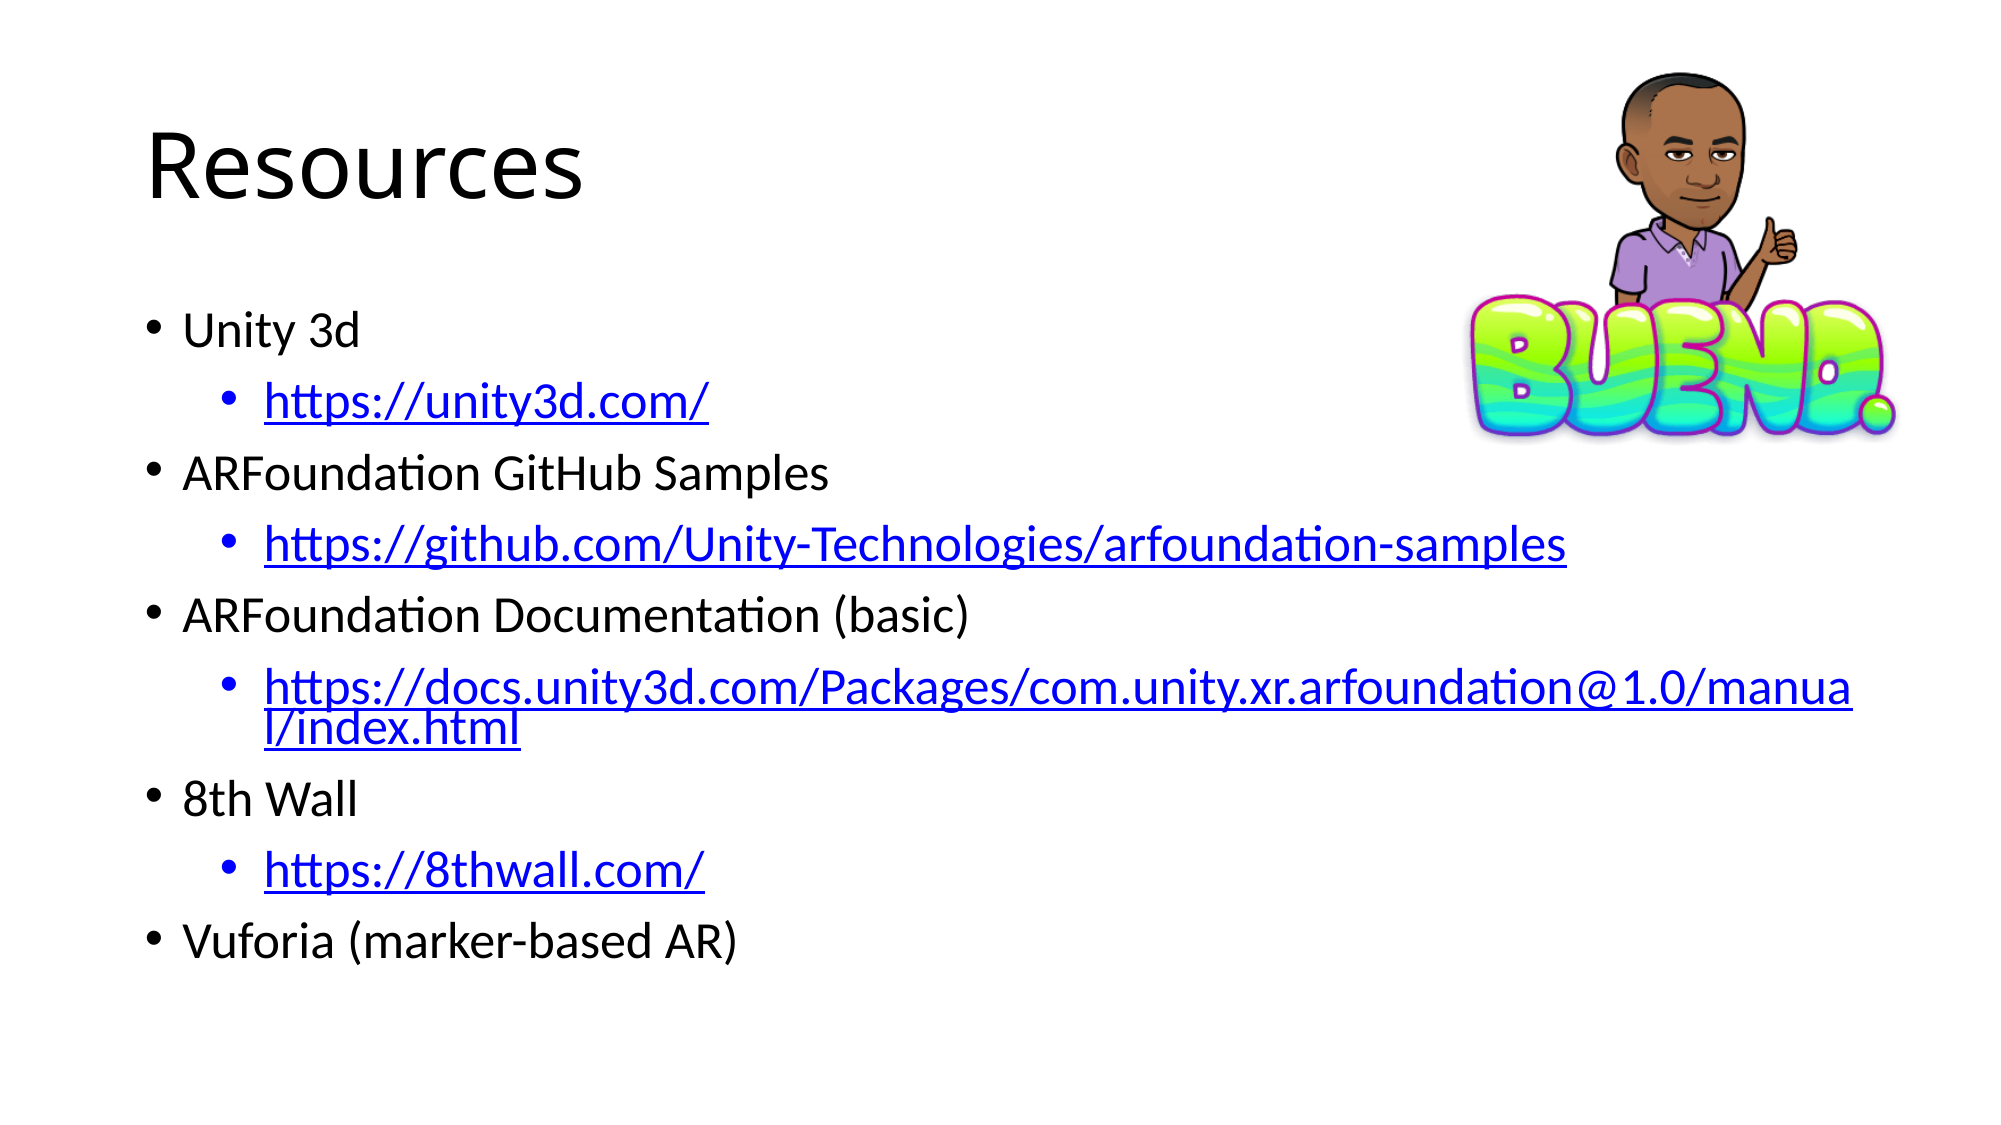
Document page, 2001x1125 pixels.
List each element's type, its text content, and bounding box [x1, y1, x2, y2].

picture [1454, 0, 1905, 451]
list Unity 3d https://unity3d.com/ ARFoundation GitHub Samples https://github.com/Unity-Technologies/arfoundation-samples ARFoundation Documentation (basic) https://docs.unity3d.com/Packages/com.unity.xr.arfoundation@1.0/manual/index.html 8th Wall https://8thwall.com/ Vuforia (marker-based AR) [136, 298, 1863, 1014]
title Resources [136, 59, 1454, 278]
